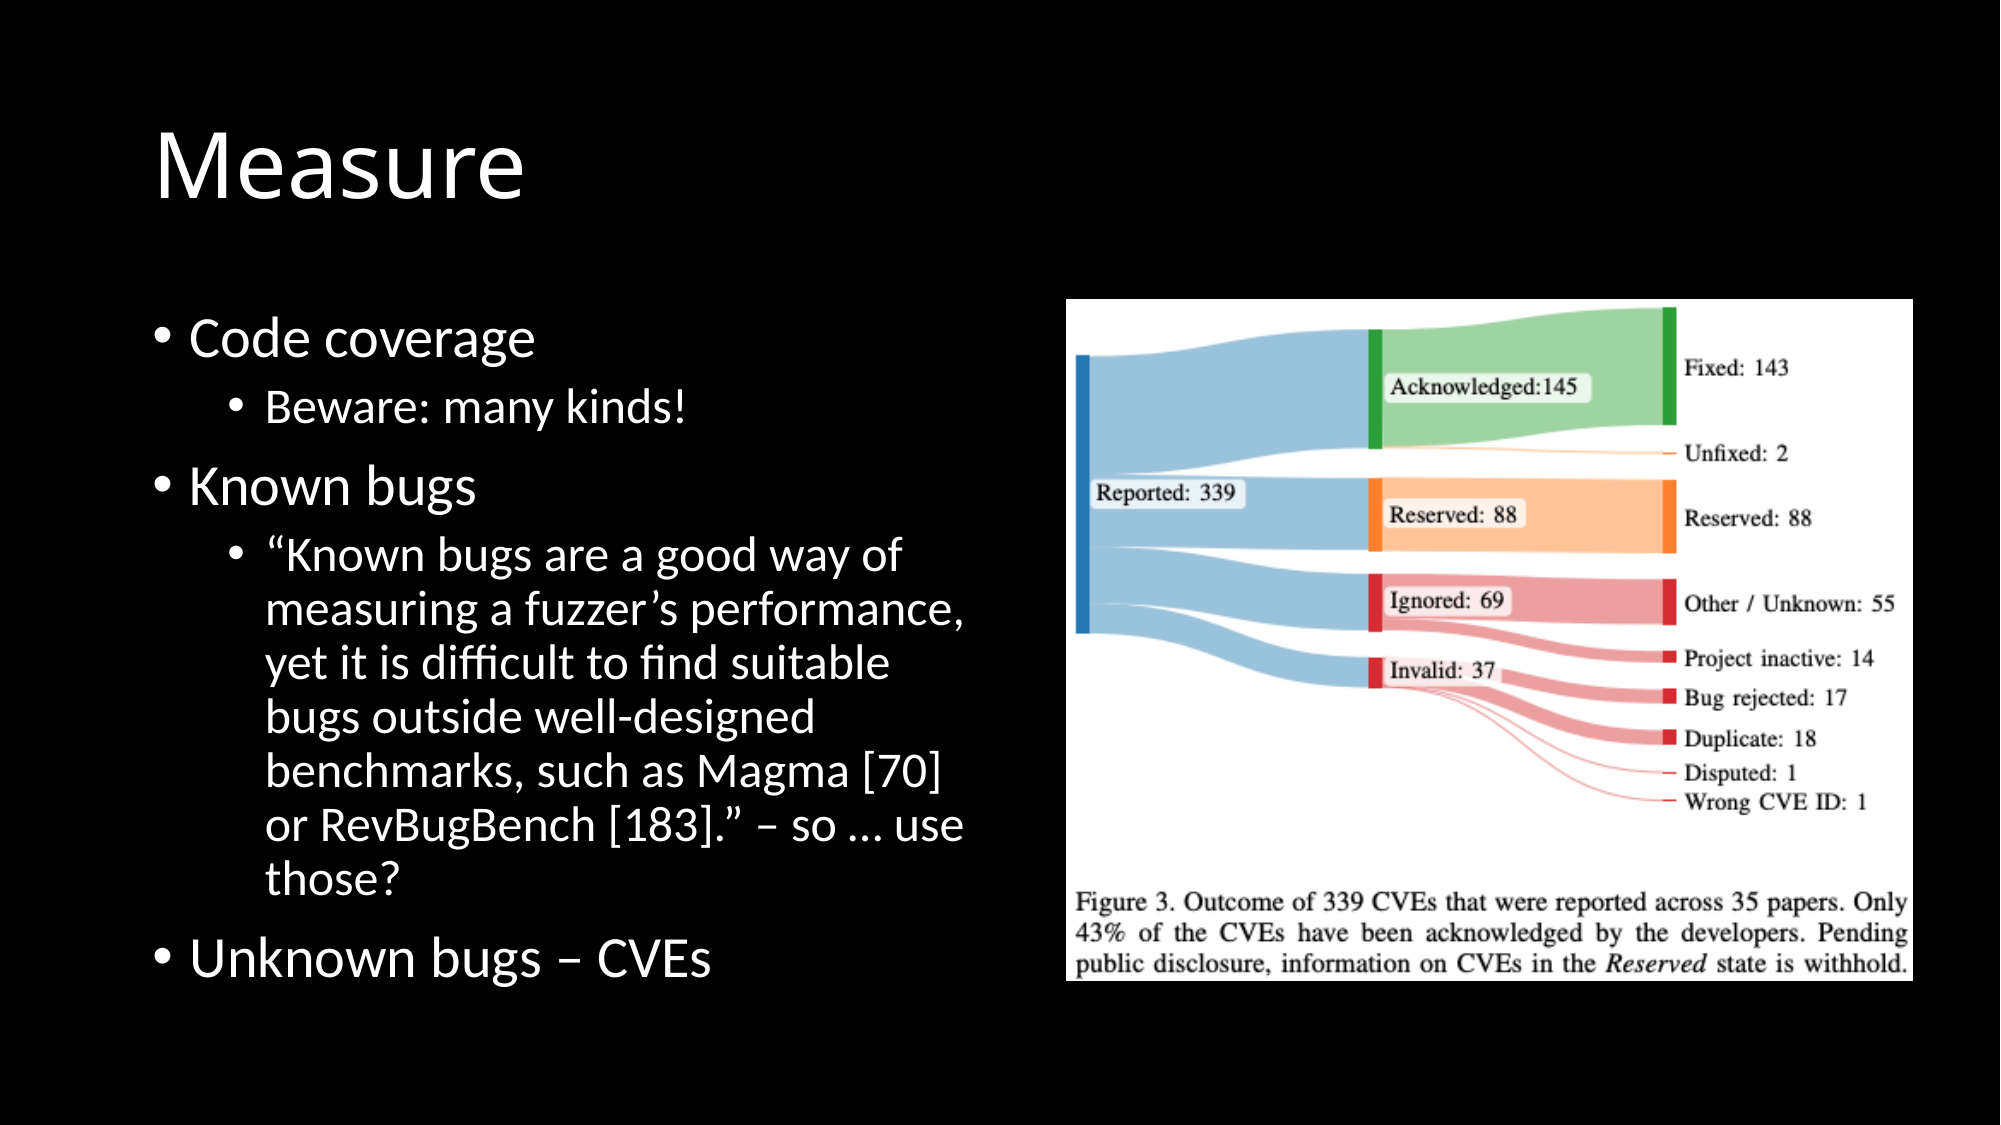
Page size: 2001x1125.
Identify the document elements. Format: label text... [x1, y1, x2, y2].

list Code coverage Beware: many kinds! Known bugs “Known bugs are a good way of measuring a fuzzer’s performance, yet it is difficult to find suitable bugs outside well-designed benchmarks, such as Magma [70] or RevBugBench [183].” – so … use those? Unknown bugs – CVEs [137, 299, 1000, 1014]
title Measure [137, 59, 1863, 278]
picture [1066, 299, 1913, 981]
